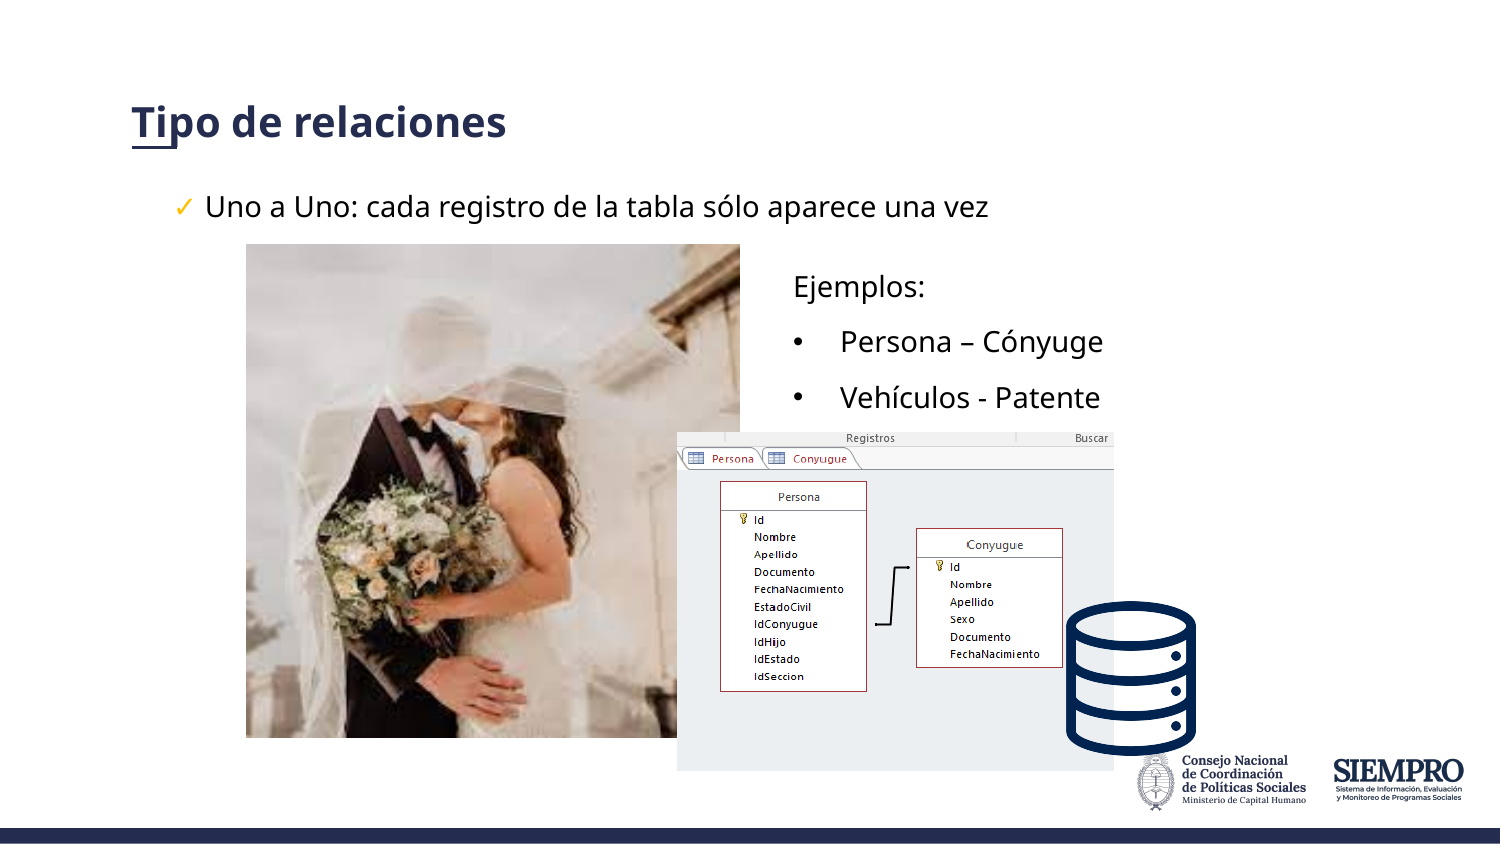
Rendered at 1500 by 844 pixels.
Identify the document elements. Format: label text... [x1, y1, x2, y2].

picture [246, 244, 1500, 844]
text_box ✓ Uno a Uno: cada registro de la tabla sólo aparece una vez [157, 169, 1327, 269]
text_box [0, 828, 1095, 844]
text_box Ejemplos: Persona – Cónyuge Vehículos - Patente [778, 248, 1288, 422]
text_box Tipo de relaciones [120, 90, 1106, 155]
